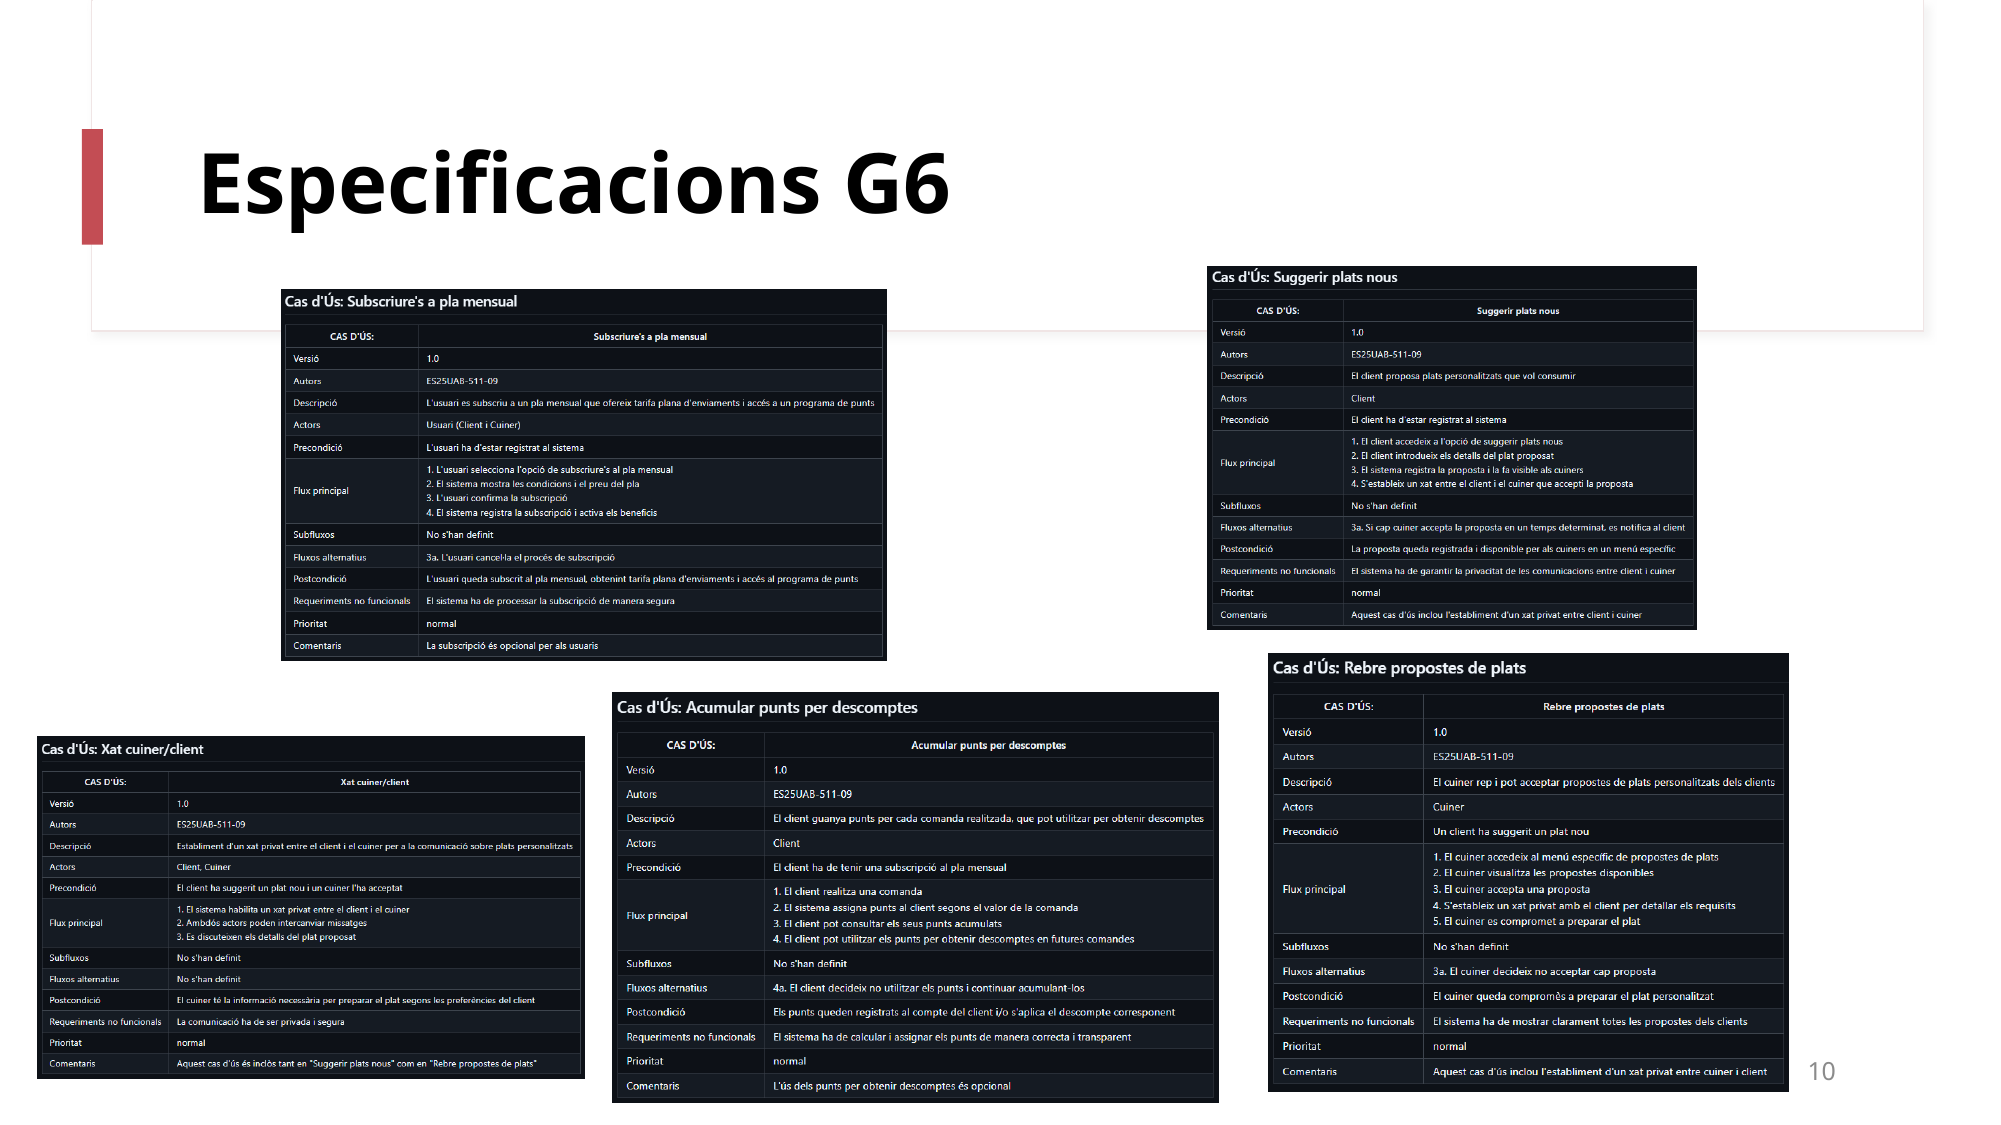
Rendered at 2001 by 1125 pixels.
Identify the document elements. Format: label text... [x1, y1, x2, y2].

title Especificacions G6 [183, 90, 1851, 284]
picture [37, 736, 585, 1079]
picture [612, 692, 1219, 1103]
picture [1207, 266, 1697, 630]
picture [1268, 653, 1789, 1092]
slide_number 10 [1401, 1042, 1851, 1103]
picture [281, 289, 887, 661]
